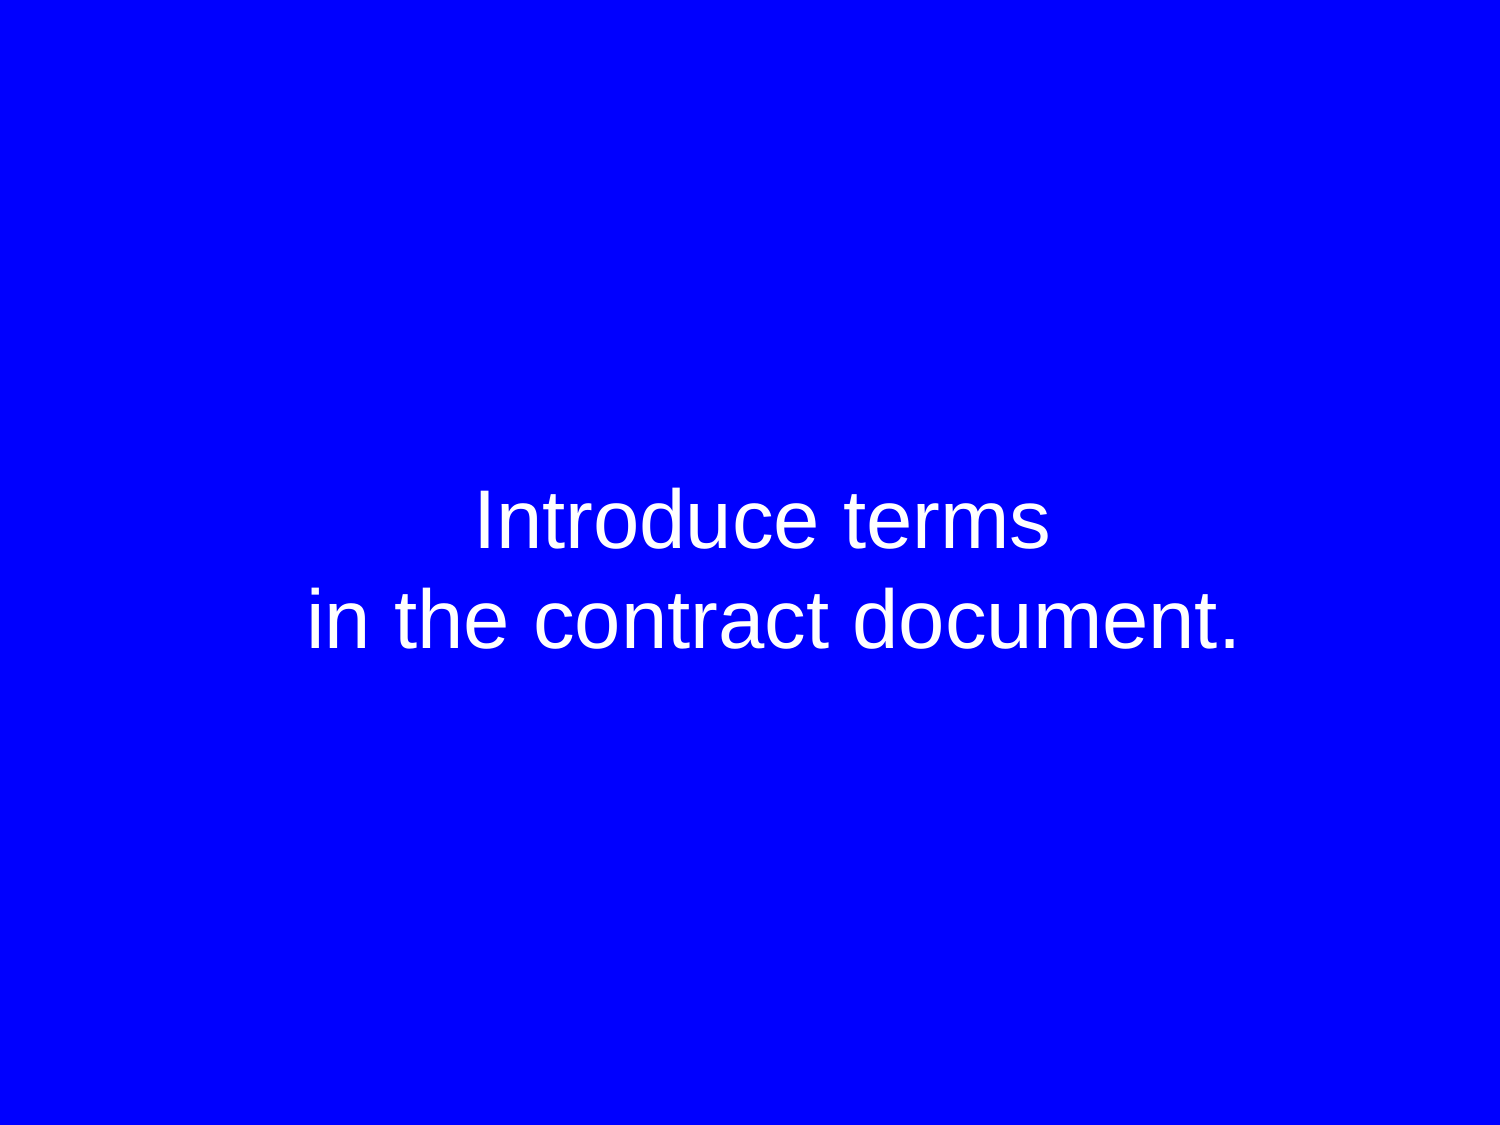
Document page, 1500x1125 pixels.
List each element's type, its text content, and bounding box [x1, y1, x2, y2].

subtitle Introduce terms in the contract document. [74, 174, 1451, 1088]
